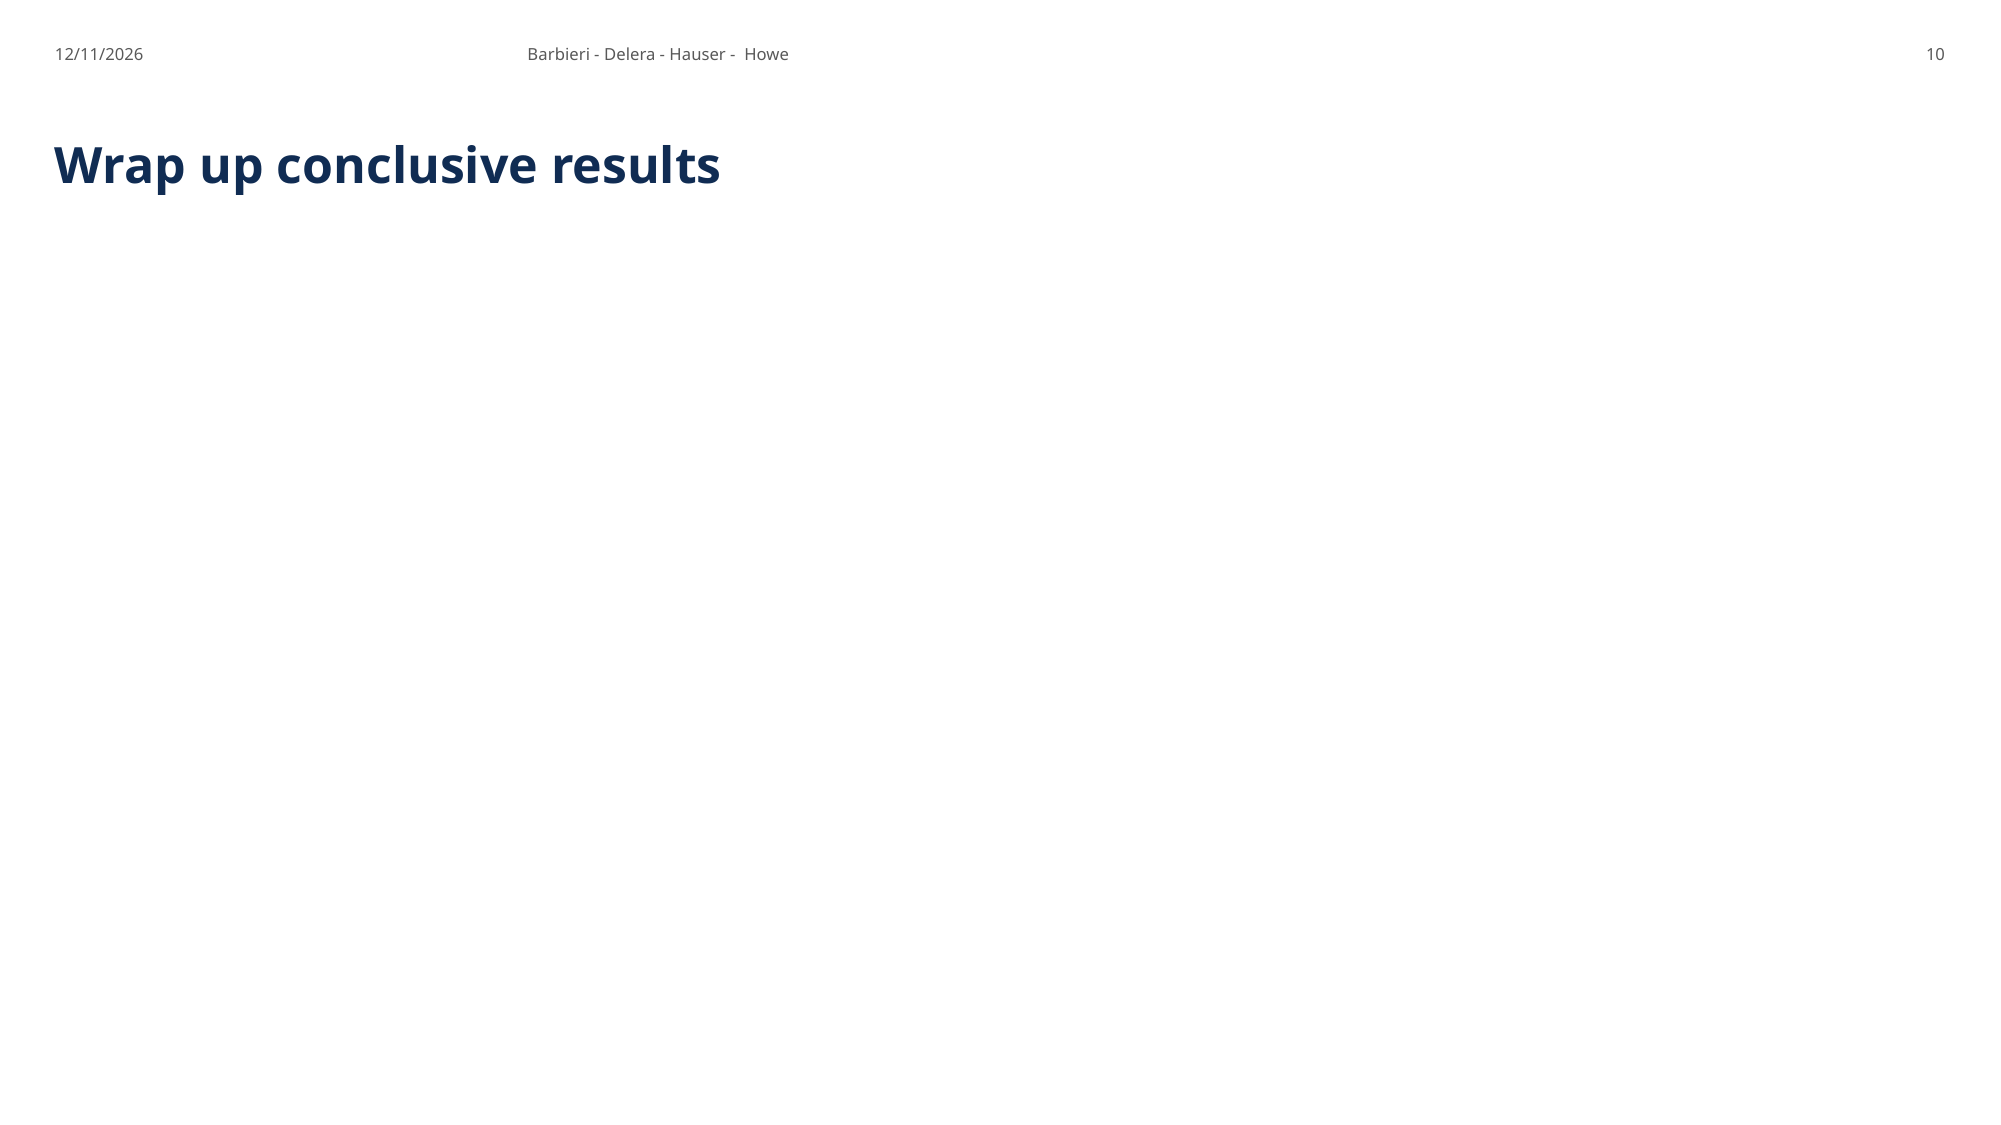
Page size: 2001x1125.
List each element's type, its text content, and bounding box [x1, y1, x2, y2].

slide_number 10 [1774, 6, 1945, 67]
title Wrap up conclusive results [54, 133, 1059, 272]
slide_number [54, 6, 446, 67]
footer Barbieri - Delera - Hauser - Howe [527, 6, 1203, 67]
